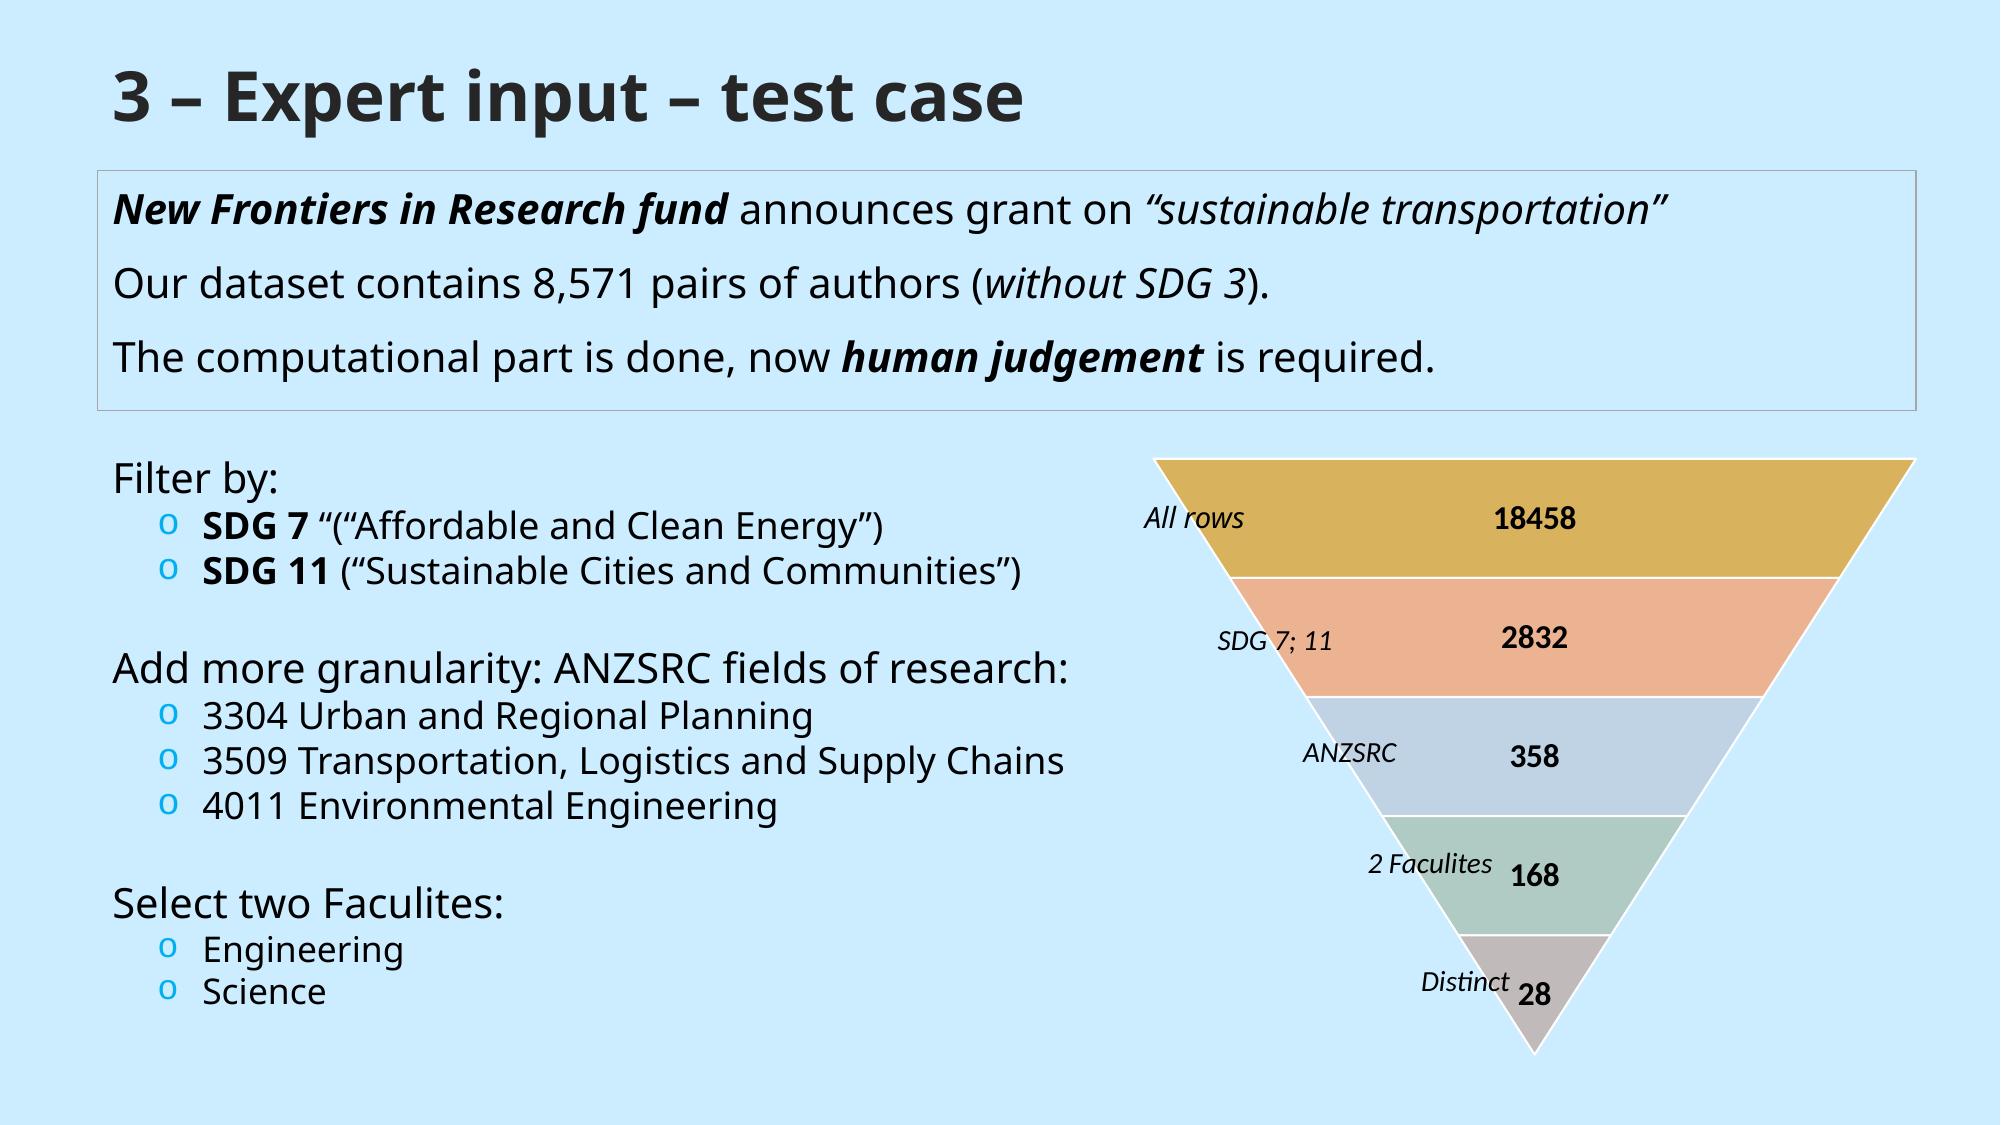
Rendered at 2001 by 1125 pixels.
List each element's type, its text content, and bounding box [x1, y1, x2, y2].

title 3 – Expert input – test case [97, 53, 1825, 144]
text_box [1127, 458, 1916, 1055]
list New Frontiers in Research fund announces grant on “sustainable transportation” Our dataset contains 8,571 pairs of authors (without SDG 3). The computational part is done, now human judgement is required. [97, 170, 1916, 411]
text_box Filter by: SDG 7 “(“Affordable and Clean Energy”) SDG 11 (“Sustainable Cities and Communities”) Add more granularity: ANZSRC fields of research: 3304 Urban and Regional Planning 3509 Transportation, Logistics and Supply Chains 4011 Environmental Engineering Select two Faculites: Engineering Science [97, 444, 1623, 1065]
